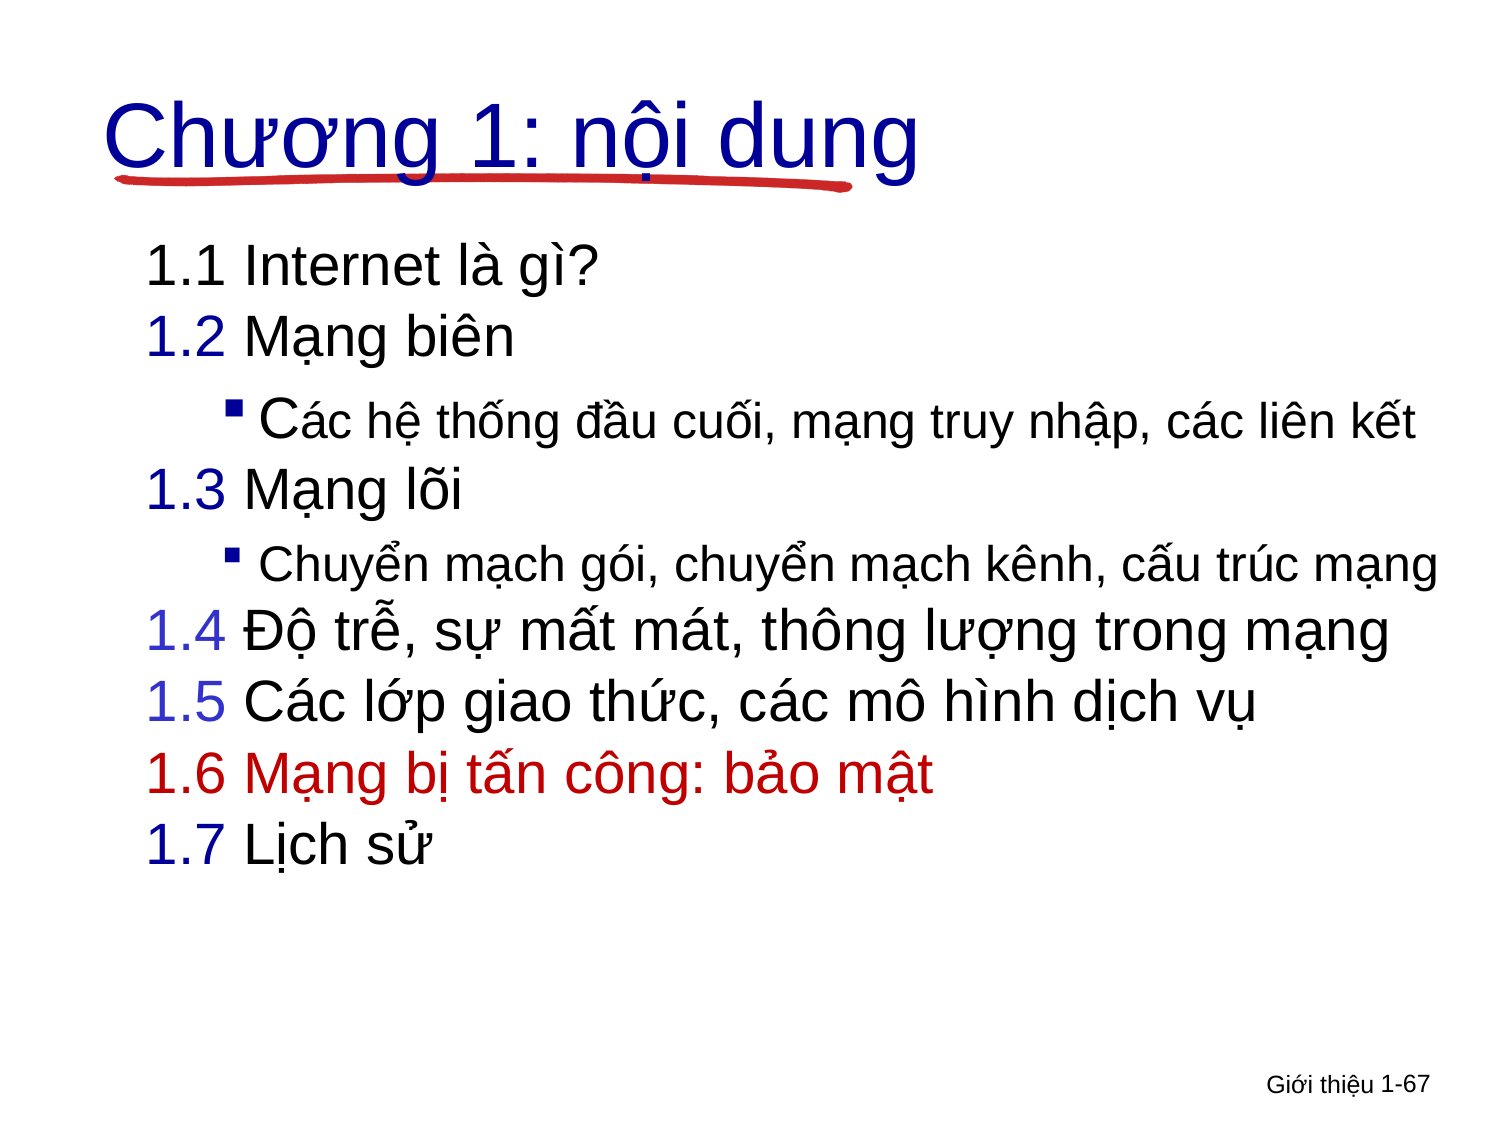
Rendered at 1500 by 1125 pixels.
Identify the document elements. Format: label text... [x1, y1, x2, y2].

text_box 1.1 Internet là gì? 1.2 Mạng biên Các hệ thống đầu cuối, mạng truy nhập, các liên kết 1.3 Mạng lõi Chuyển mạch gói, chuyển mạch kênh, cấu trúc mạng 1.4 Độ trễ, sự mất mát, thông lượng trong mạng 1.5 Các lớp giao thức, các mô hình dịch vụ 1.6 Mạng bị tấn công: bảo mật 1.7 Lịch sử [55, 230, 1477, 994]
slide_number 1-67 [1365, 1059, 1477, 1106]
picture [111, 168, 862, 198]
footer Giới thiệu [914, 1060, 1391, 1109]
text_box Chương 1: nội dung [87, 37, 1363, 225]
